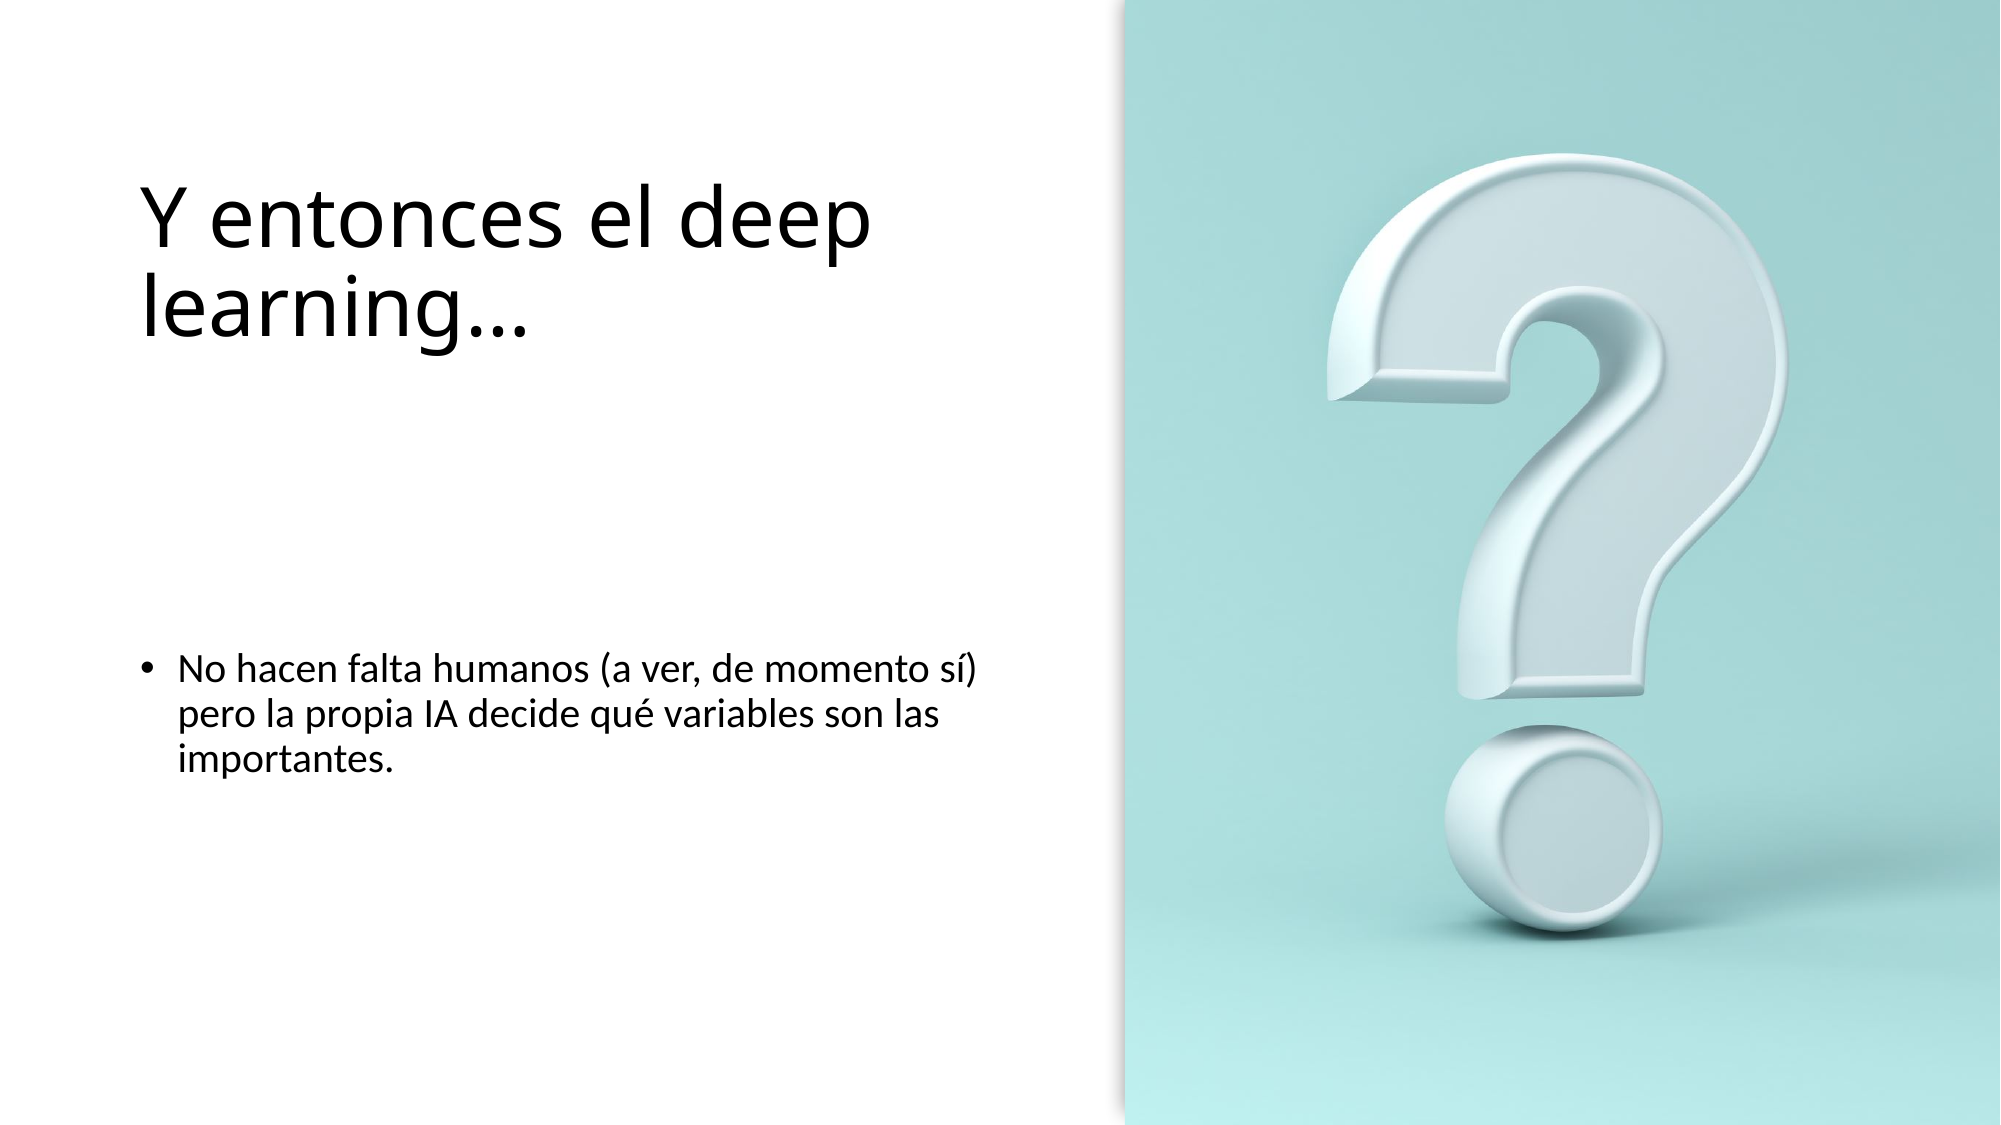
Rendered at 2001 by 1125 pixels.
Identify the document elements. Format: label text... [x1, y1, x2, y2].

title Y entonces el deep learning… [124, 125, 1000, 405]
picture [1124, 0, 2000, 1125]
list No hacen falta humanos (a ver, de momento sí) pero la propia IA decide qué variables son las importantes. [124, 405, 1000, 1024]
